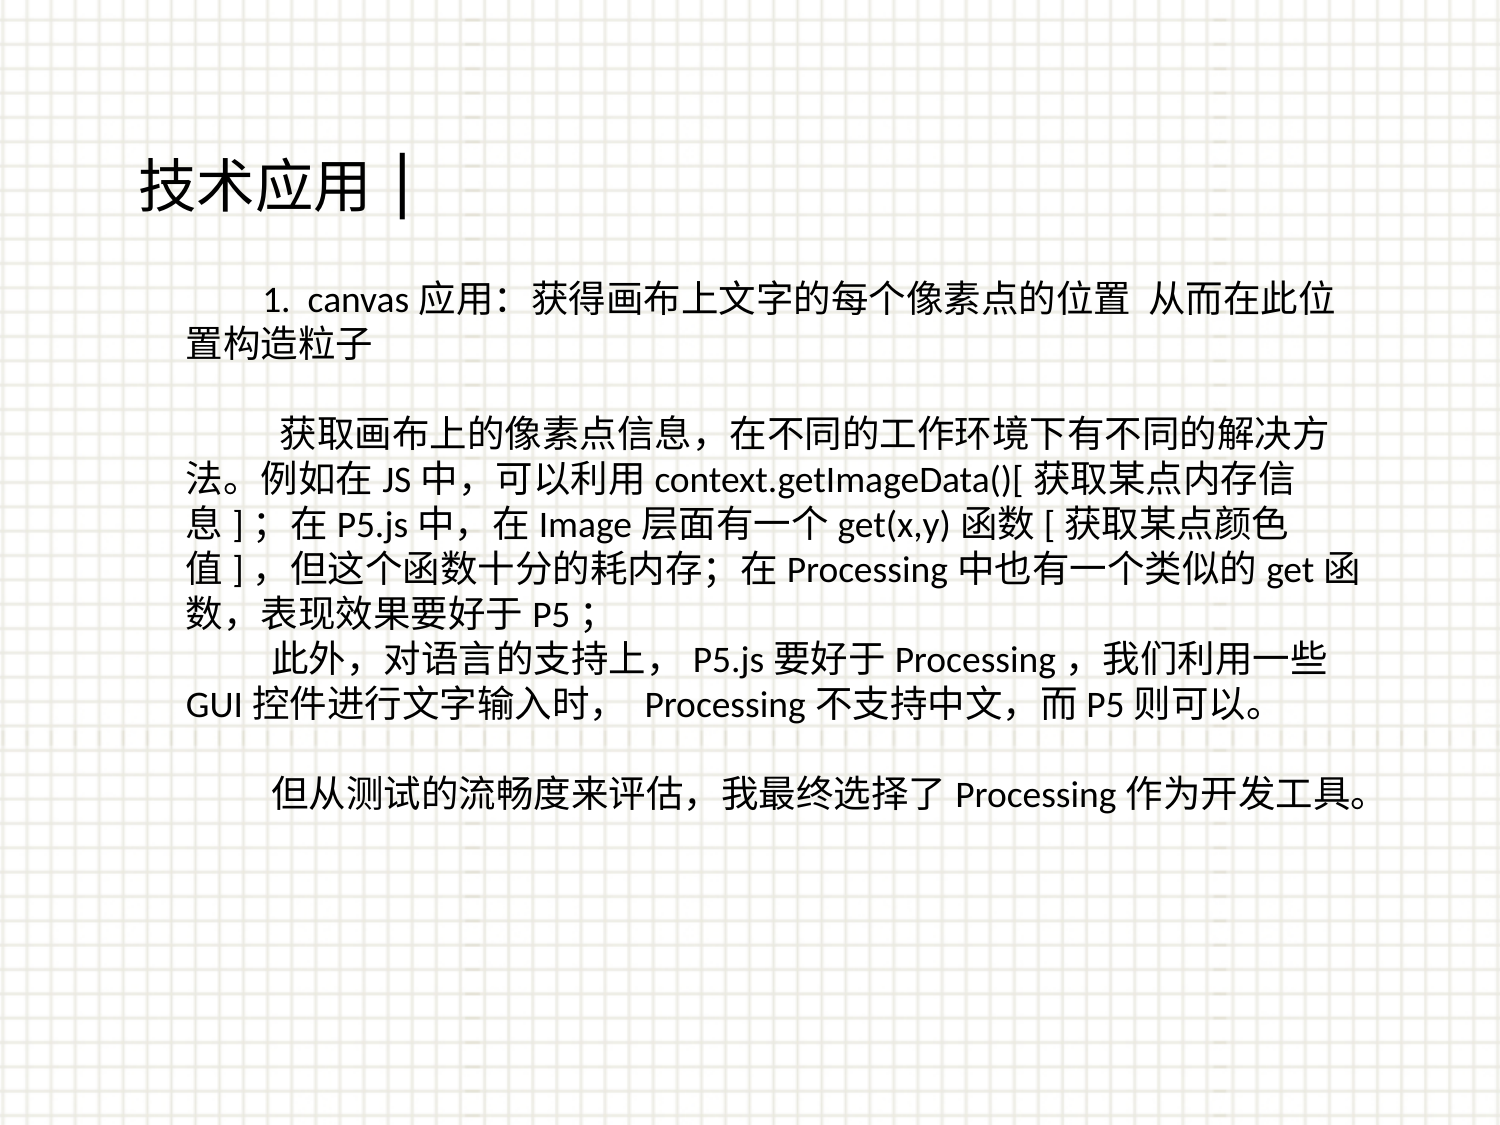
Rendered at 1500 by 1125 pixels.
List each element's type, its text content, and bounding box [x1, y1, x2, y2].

text_box 技术应用| [123, 125, 975, 231]
text_box 1. canvas应用：获得画布上文字的每个像素点的位置 从而在此位置构造粒子 获取画布上的像素点信息，在不同的工作环境下有不同的解决方法。例如在JS中，可以利用context.getImageData()[获取某点内存信息]；在P5.js中，在Image层面有一个get(x,y)函数[获取某点颜色值]，但这个函数十分的耗内存；在Processing中也有一个类似的get函数，表现效果要好于P5； 此外，对语言的支持上，P5.js要好于Processing，我们利用一些GUI控件进行文字输入时， Processing不支持中文，而P5则可以。 但从测试的流畅度来评估，我最终选择了Processing作为开发工具。 [171, 267, 1376, 822]
picture [0, 0, 1500, 1125]
